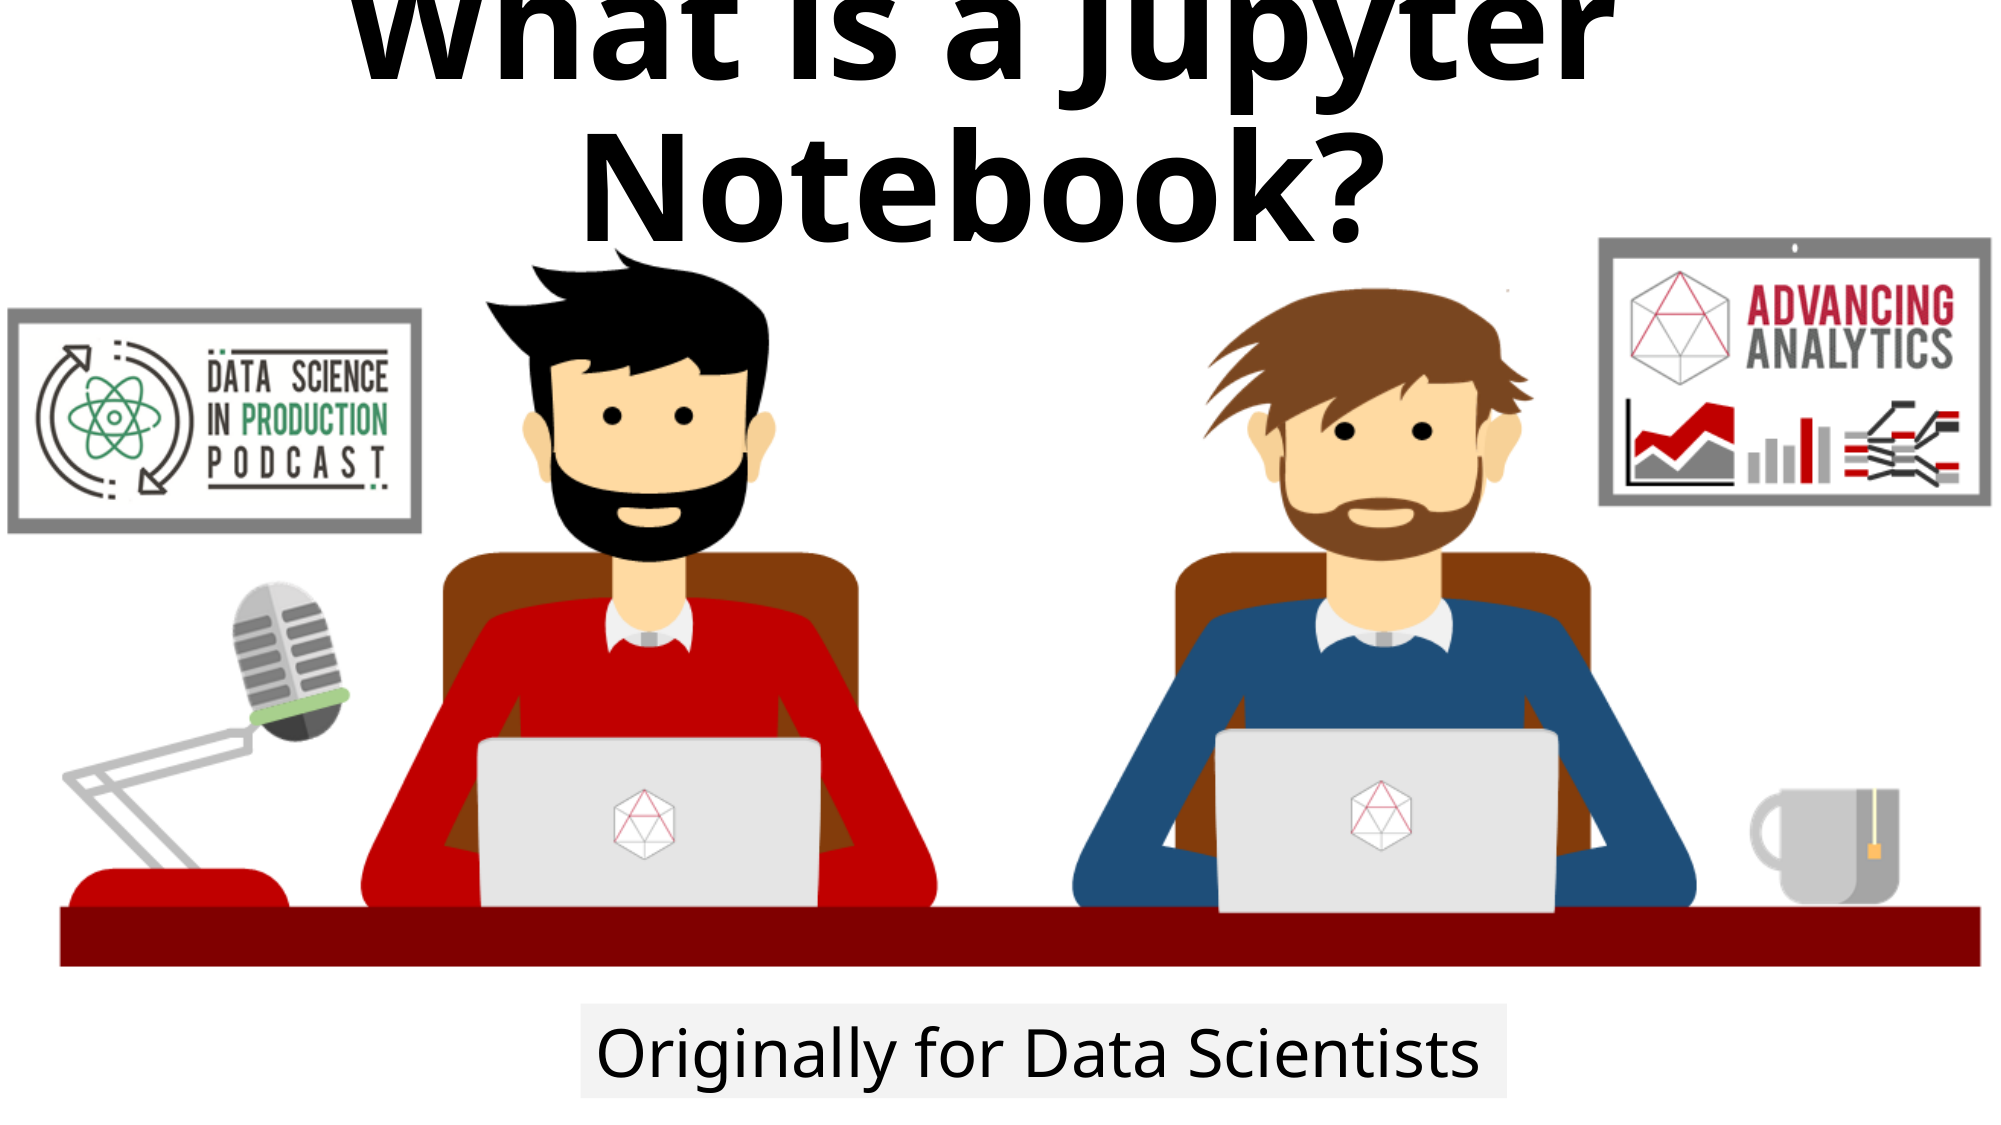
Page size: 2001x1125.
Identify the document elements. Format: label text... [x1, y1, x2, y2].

picture [0, 230, 2000, 976]
text_box What is a Jupyter Notebook? [0, 44, 1982, 179]
text_box Originally for Data Scientists [580, 1003, 1507, 1099]
